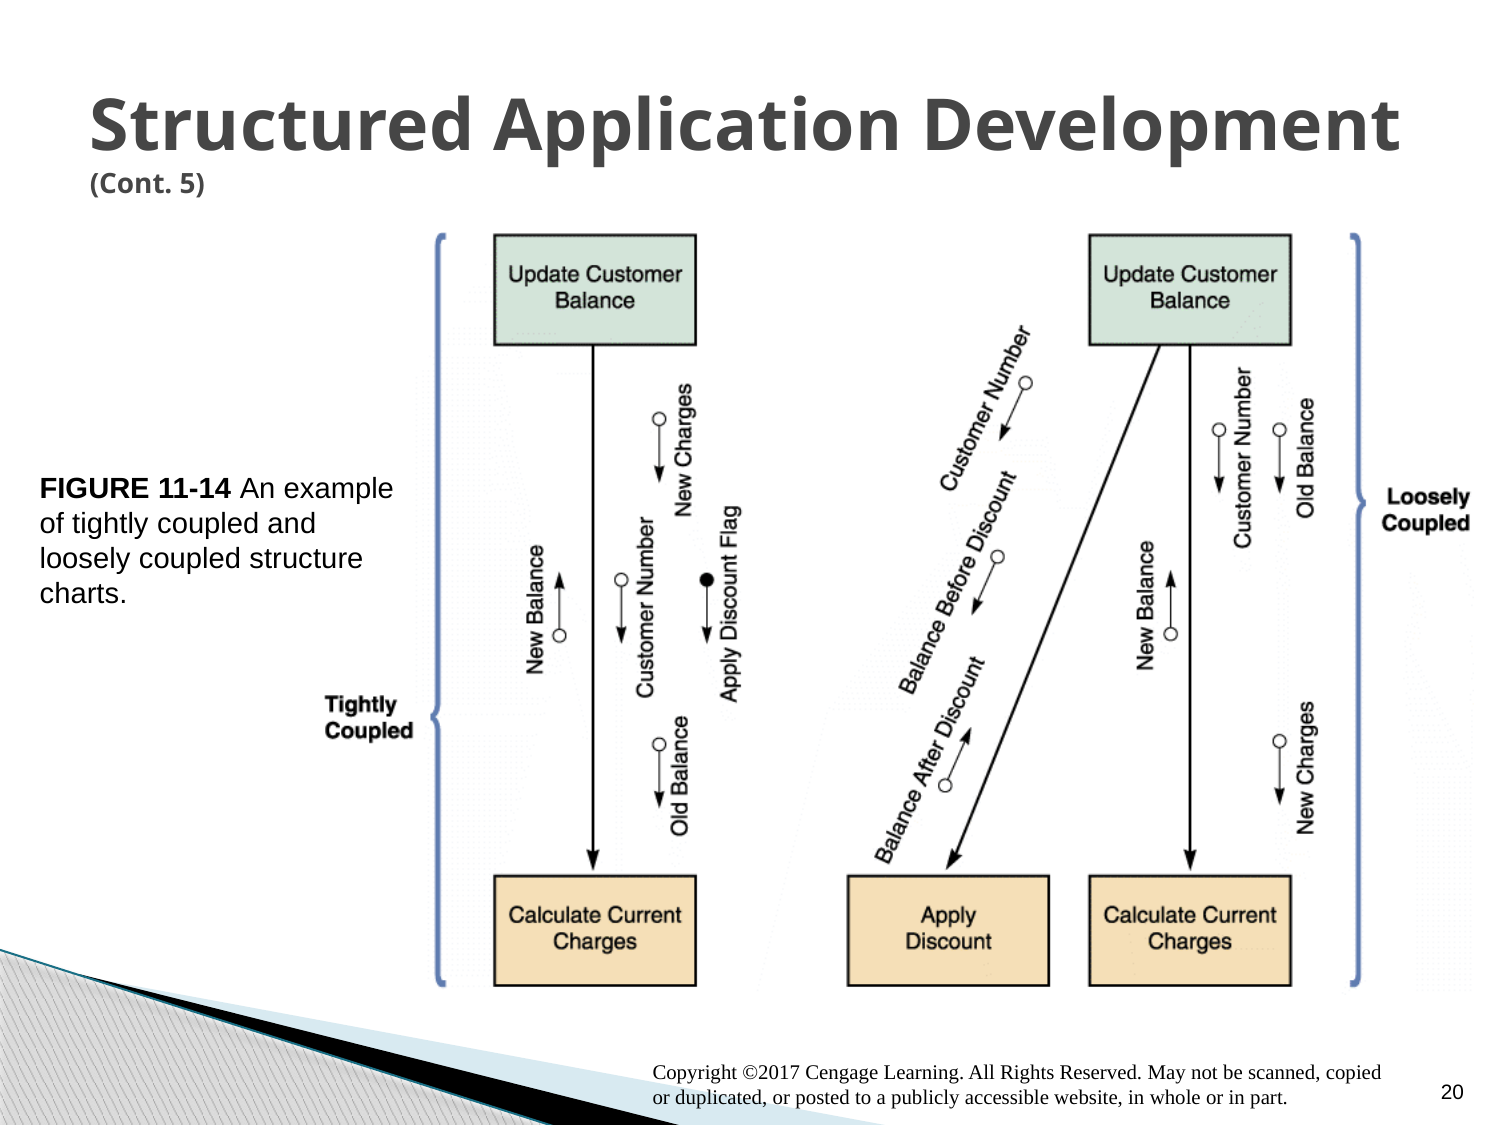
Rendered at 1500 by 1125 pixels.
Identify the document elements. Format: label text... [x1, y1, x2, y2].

picture [324, 232, 1474, 996]
slide_number 20 [1418, 1051, 1479, 1112]
title Structured Application Development (Cont. 5) [75, 45, 1425, 233]
text_box FIGURE 11-14 An example of tightly coupled and loosely coupled structure charts. [24, 462, 318, 618]
